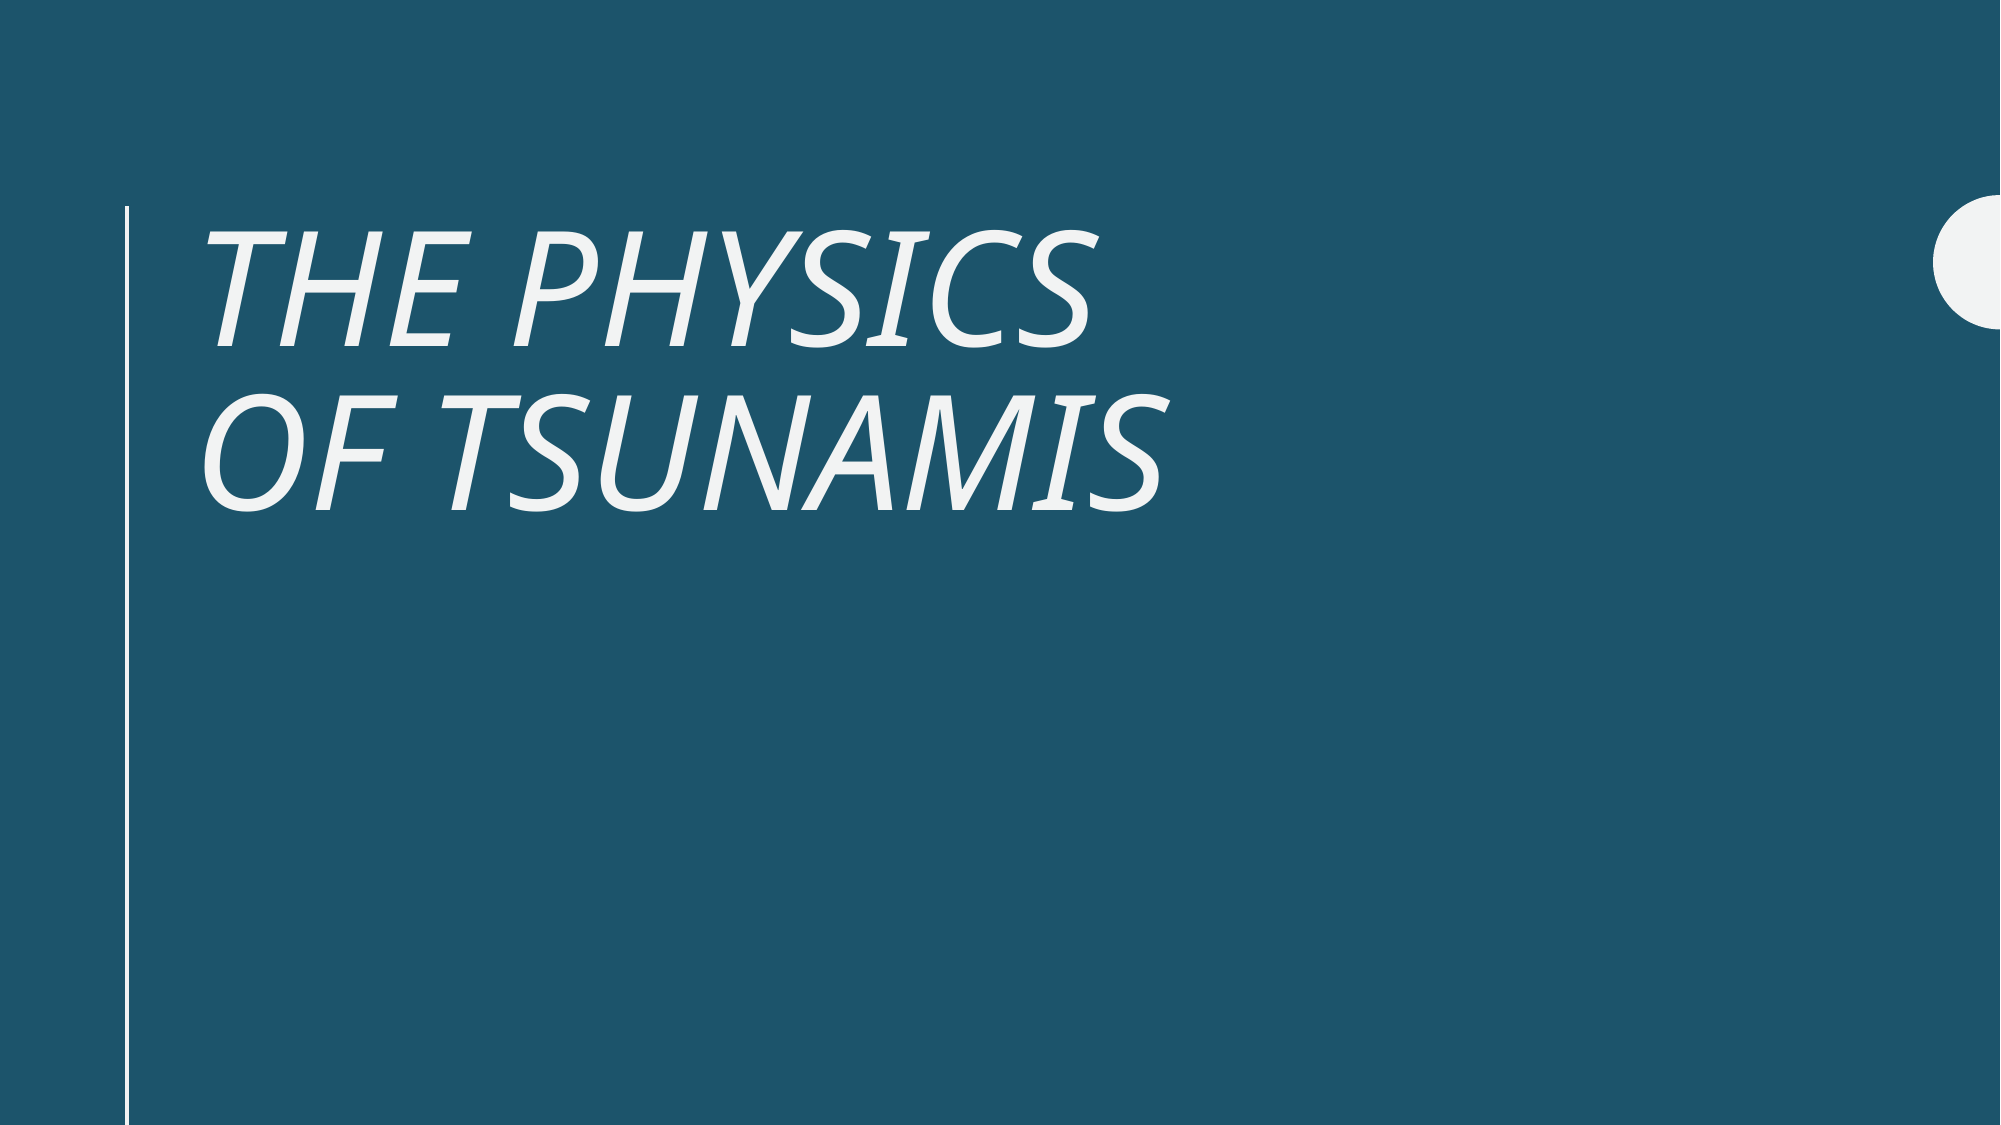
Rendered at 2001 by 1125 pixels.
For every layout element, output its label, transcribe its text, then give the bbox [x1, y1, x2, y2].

title The Physics Of Tsunamis [178, 208, 1333, 909]
